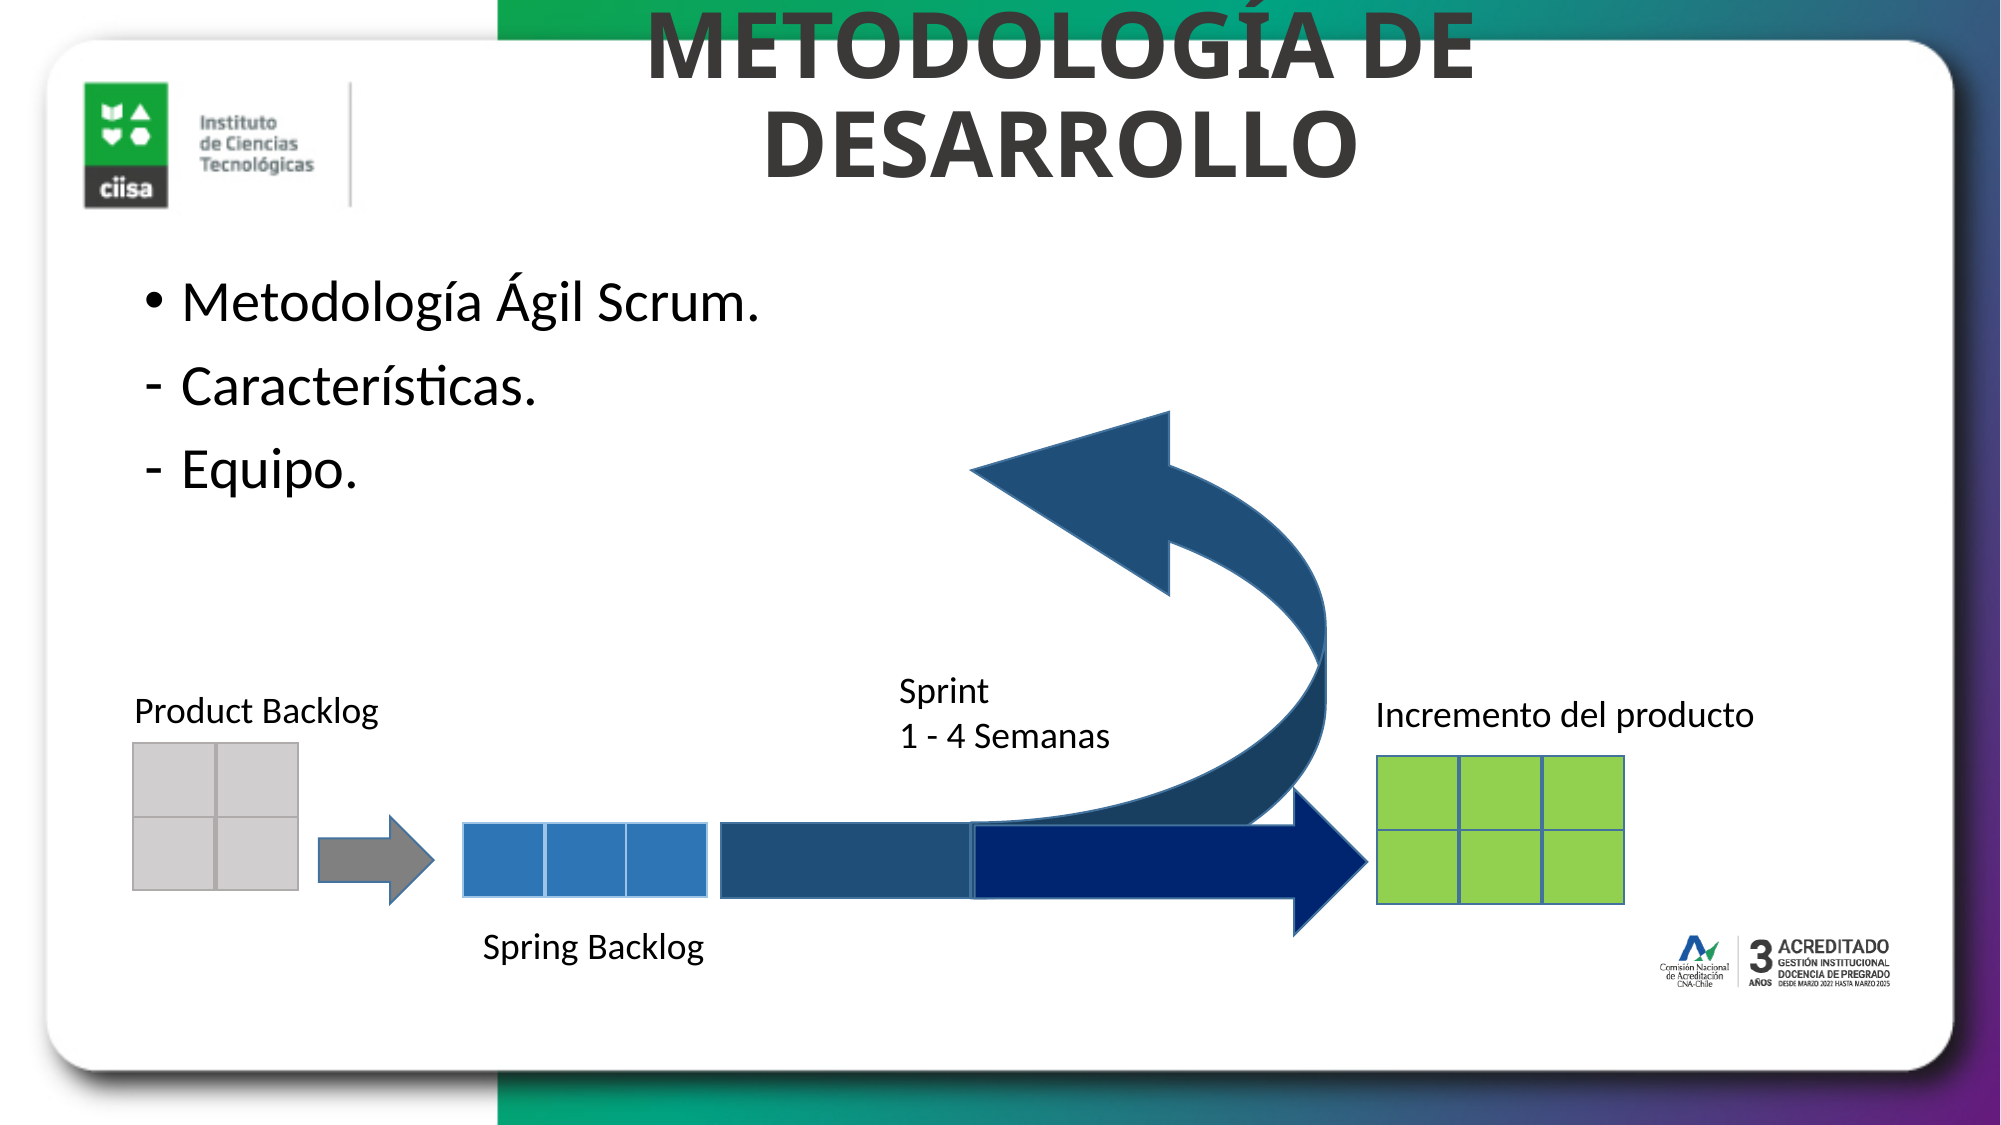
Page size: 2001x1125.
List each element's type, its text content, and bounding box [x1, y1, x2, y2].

text_box [1376, 831, 1459, 905]
text_box [317, 814, 436, 907]
text_box [973, 786, 1369, 938]
text_box [625, 822, 708, 898]
text_box [1542, 755, 1625, 831]
text_box Spring Backlog [468, 914, 720, 975]
text_box [215, 742, 299, 818]
text_box Incremento del producto [1360, 682, 1771, 742]
text_box [968, 410, 1327, 900]
text_box [1542, 831, 1625, 905]
title METODOLOGÍA DE DESARROLLO [374, 49, 1749, 205]
text_box [462, 822, 545, 898]
text_box Product Backlog [119, 679, 395, 739]
picture [0, 0, 2001, 1125]
text_box [545, 822, 625, 898]
text_box [215, 818, 299, 891]
text_box [132, 818, 215, 891]
text_box [720, 822, 970, 899]
list Metodología Ágil Scrum. Características. Equipo. [129, 263, 1841, 861]
text_box [1376, 755, 1459, 831]
text_box Sprint 1 - 4 Semanas [884, 658, 1175, 764]
text_box [1459, 755, 1542, 831]
text_box [132, 742, 215, 818]
text_box [1459, 831, 1542, 905]
